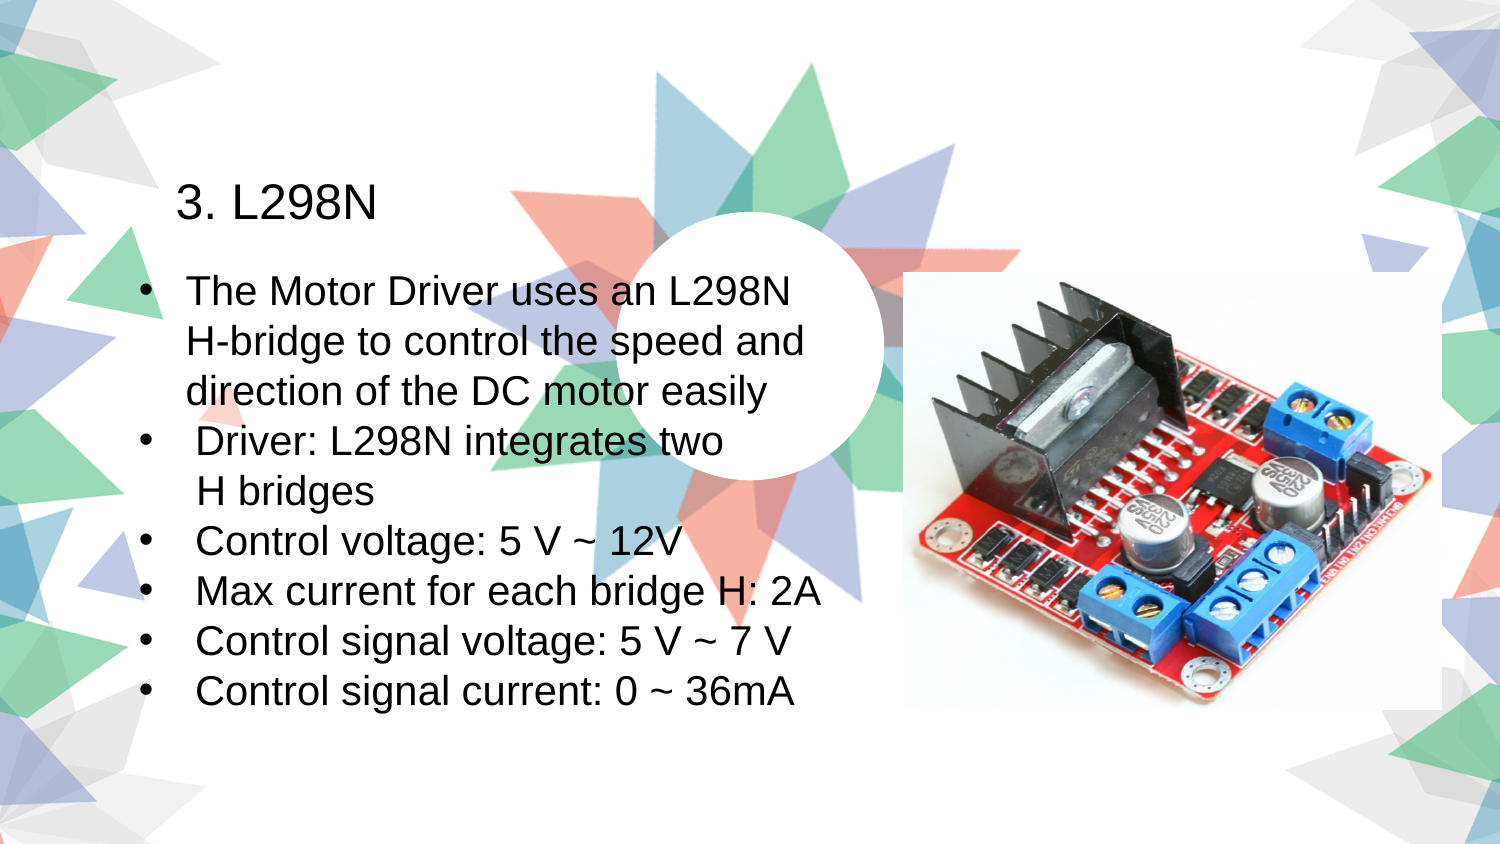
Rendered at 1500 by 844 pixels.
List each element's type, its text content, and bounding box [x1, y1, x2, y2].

text_box 3. L298N [160, 161, 394, 237]
picture [0, 0, 1500, 844]
text_box The Motor Driver uses an L298N H-bridge to control the speed and direction of the DC motor easily Driver: L298N integrates two H bridges Control voltage: 5 V ~ 12V Max current for each bridge H: 2A Control signal voltage: 5 V ~ 7 V Control signal current: 0 ~ 36mA [123, 256, 849, 722]
